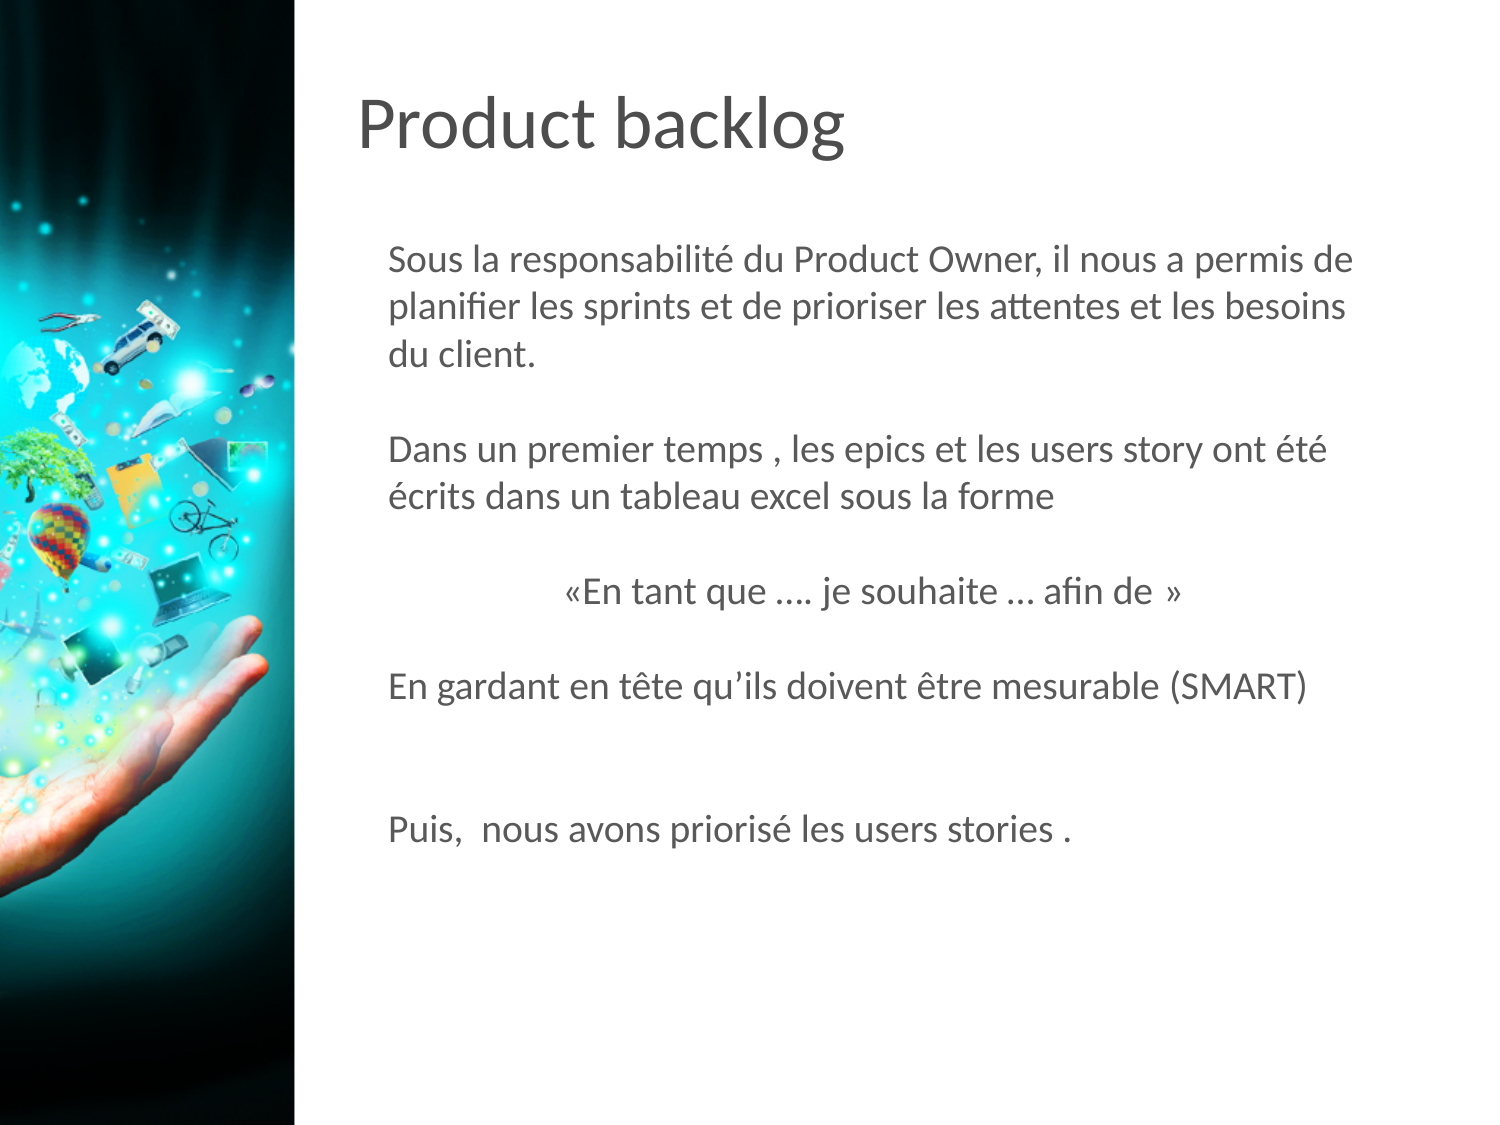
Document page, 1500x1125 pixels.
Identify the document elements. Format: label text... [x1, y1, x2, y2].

picture [0, 0, 1500, 1125]
text_box Sous la responsabilité du Product Owner, il nous a permis de planifier les sprints et de prioriser les attentes et les besoins du client. Dans un premier temps , les epics et les users story ont été écrits dans un tableau excel sous la forme «En tant que …. je souhaite … afin de » En gardant en tête qu’ils doivent être mesurable (SMART) Puis, nous avons priorisé les users stories . [373, 225, 1373, 1125]
text_box Product backlog [342, 59, 1417, 177]
